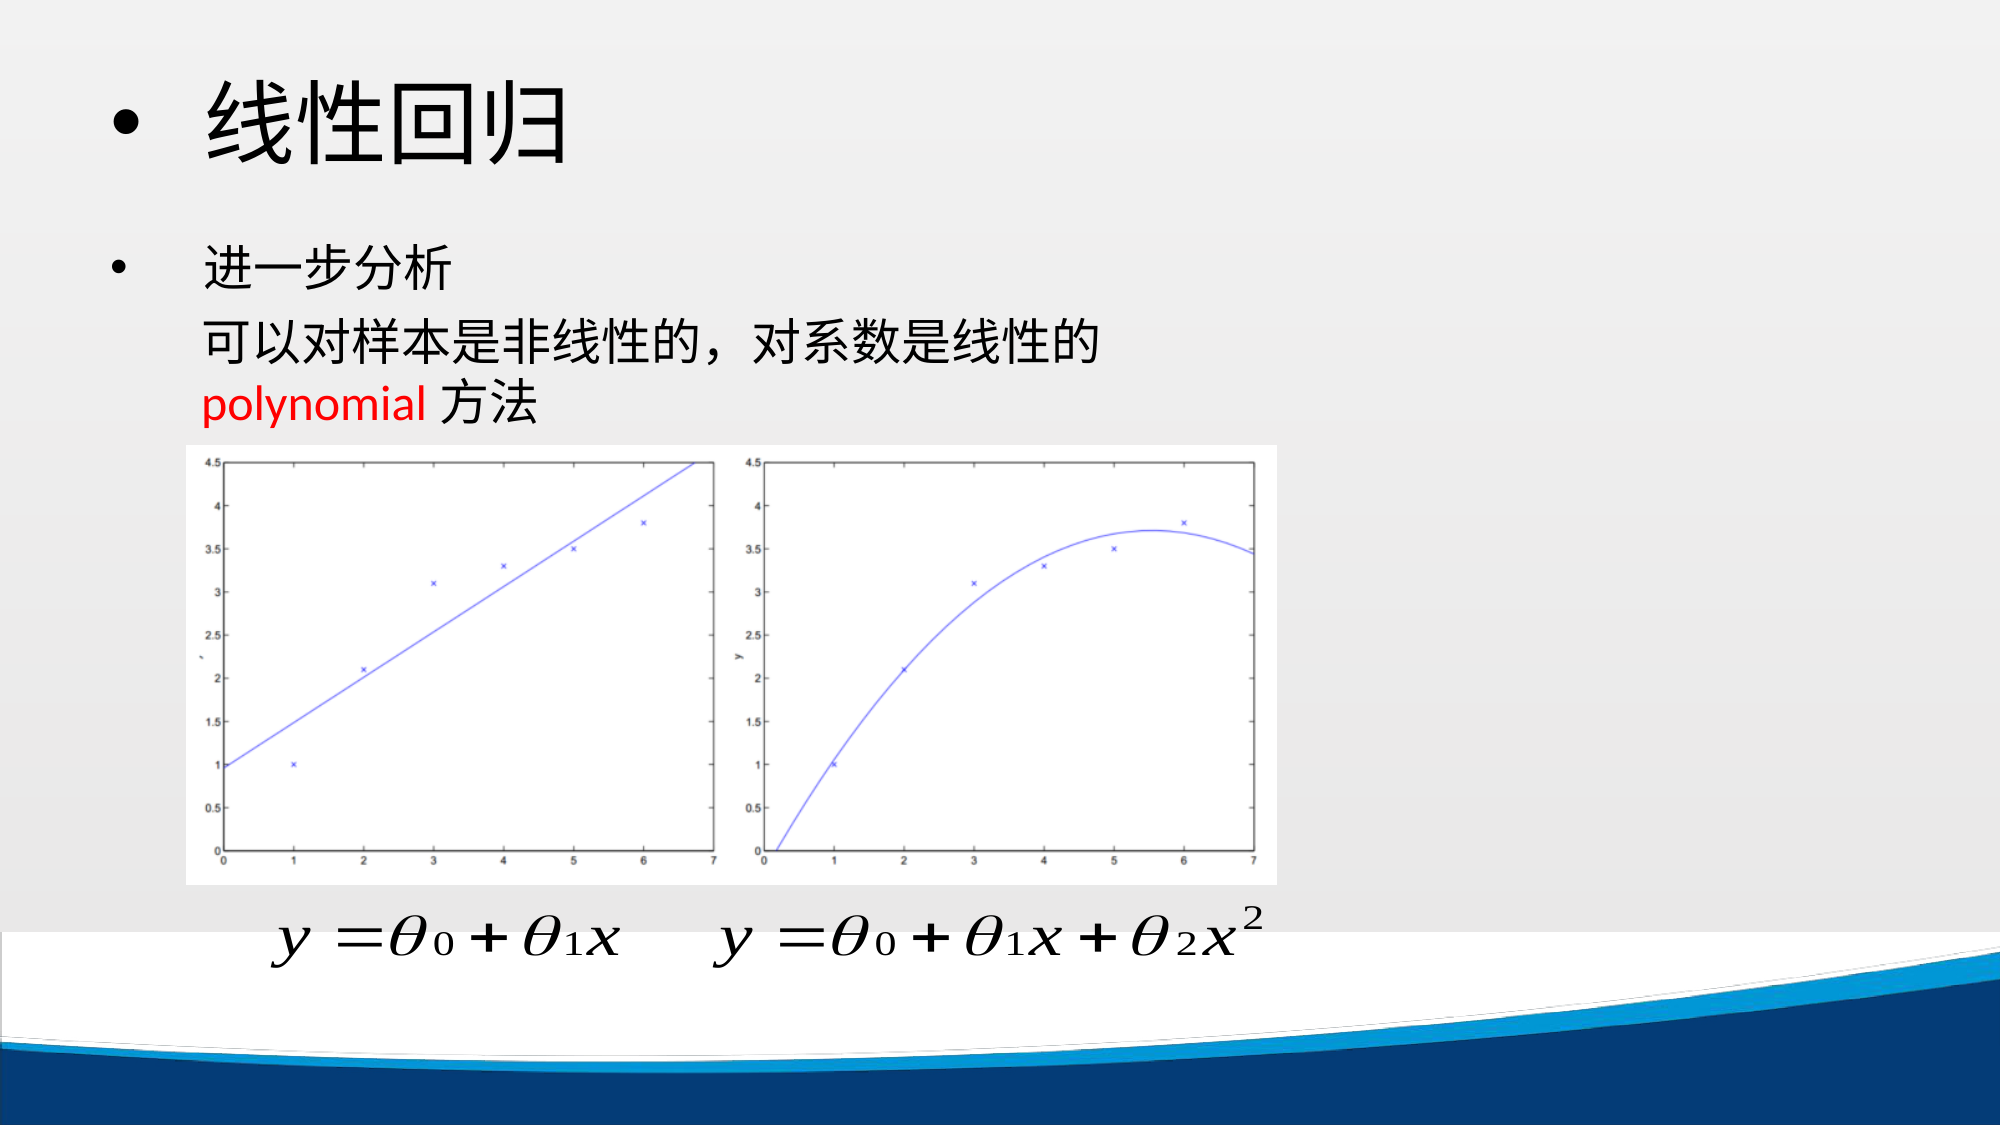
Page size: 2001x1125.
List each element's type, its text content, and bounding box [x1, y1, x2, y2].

text_box 可以对样本是非线性的，对系数是线性的 polynomial方法 [186, 302, 1218, 438]
picture [0, 979, 2000, 1125]
text_box 线性回归 进一步分析 [95, 58, 1843, 514]
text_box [259, 891, 1277, 981]
picture [186, 445, 1277, 885]
picture [0, 932, 2000, 1062]
